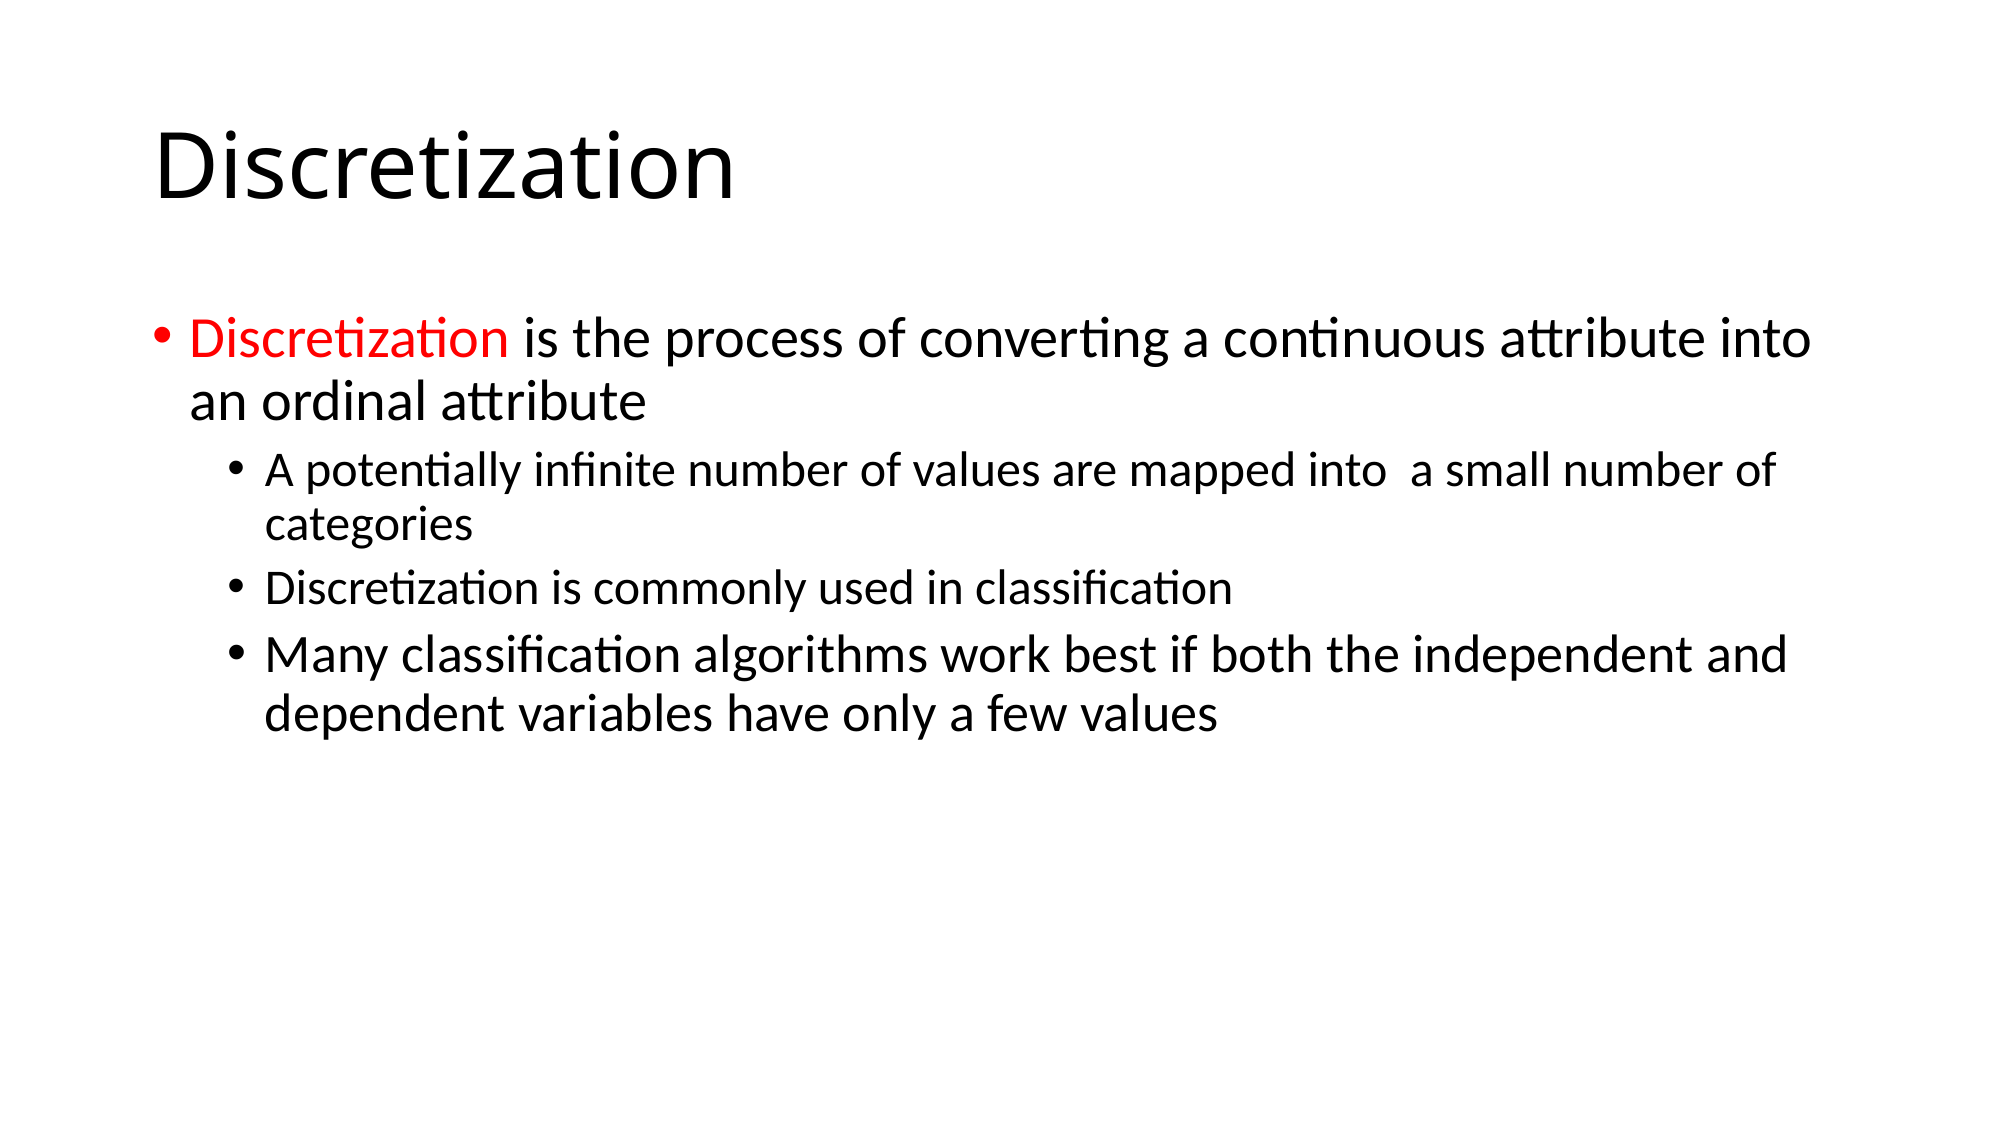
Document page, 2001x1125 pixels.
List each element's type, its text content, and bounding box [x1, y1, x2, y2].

title Discretization [137, 59, 1863, 278]
list Discretization is the process of converting a continuous attribute into an ordinal attribute A potentially infinite number of values are mapped into a small number of categories Discretization is commonly used in classification Many classification algorithms work best if both the independent and dependent variables have only a few values [137, 299, 1863, 1014]
